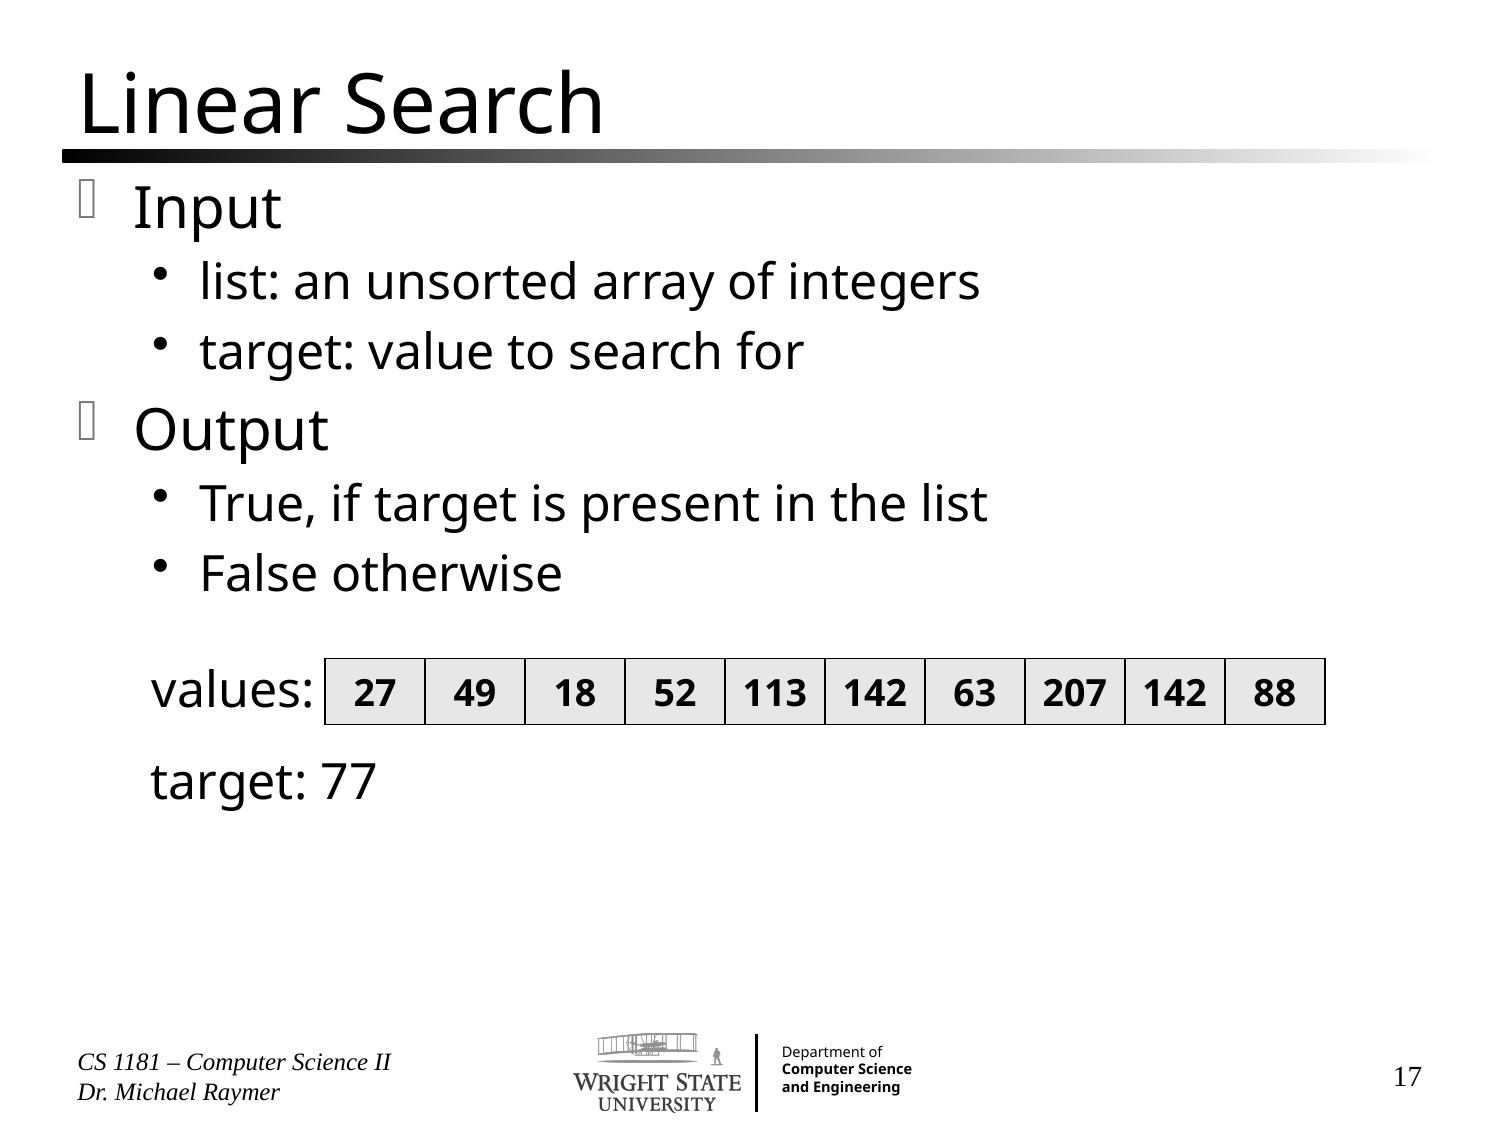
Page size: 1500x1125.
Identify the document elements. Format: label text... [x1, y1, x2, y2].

table_header 142 [826, 659, 924, 724]
table_header 49 [426, 659, 524, 724]
footer CS 1181 – Computer Science II Dr. Michael Raymer [62, 1037, 438, 1113]
table_header 52 [626, 659, 724, 724]
table_header 142 [1126, 659, 1224, 724]
slide_number 17 [1125, 1037, 1438, 1113]
table_header 88 [1226, 659, 1324, 724]
table_header 63 [926, 659, 1024, 724]
text_box values: [136, 649, 330, 725]
title Linear Search [62, 50, 1438, 150]
table_header 113 [726, 659, 824, 724]
text_box target: 77 [136, 742, 393, 817]
table_header 207 [1026, 659, 1124, 724]
list Input list: an unsorted array of integers target: value to search for Output True, if target is present in the list False otherwise [62, 162, 1438, 1025]
picture [573, 1033, 741, 1113]
table_header 18 [526, 659, 624, 724]
table_header 27 [330, 659, 424, 724]
